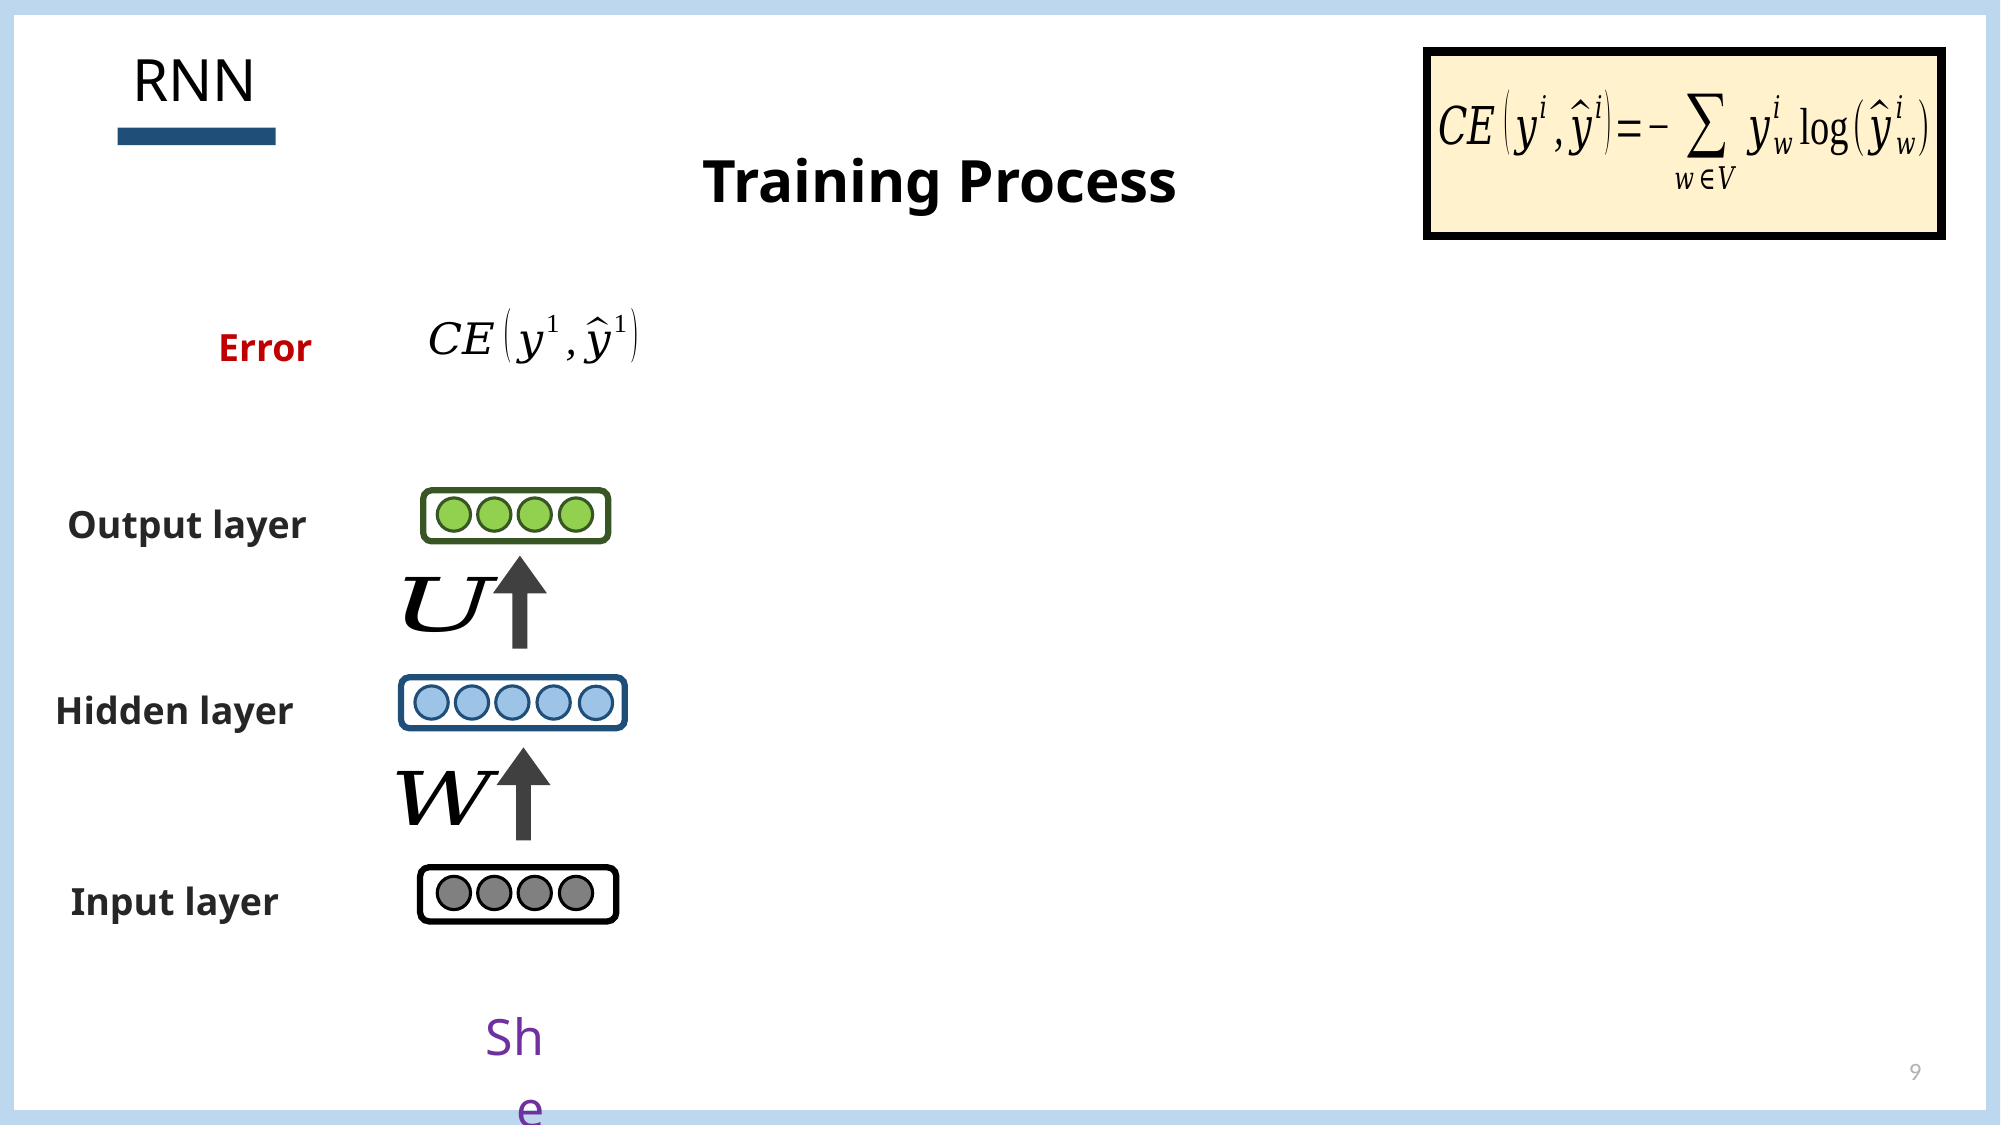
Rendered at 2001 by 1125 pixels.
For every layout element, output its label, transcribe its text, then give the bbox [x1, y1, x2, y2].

text_box [413, 684, 450, 721]
text_box [535, 684, 572, 721]
text_box [476, 875, 512, 911]
text_box Hidden layer [24, 670, 310, 748]
text_box [1426, 50, 1943, 237]
text_box [422, 489, 610, 543]
text_box She [444, 985, 560, 1069]
text_box Error [185, 307, 328, 385]
text_box [558, 875, 594, 911]
text_box [490, 553, 549, 650]
text_box [419, 866, 618, 923]
text_box [494, 684, 531, 721]
slide_number 9 [1486, 1040, 1937, 1101]
text_box [578, 685, 614, 721]
text_box [116, 127, 277, 146]
text_box [454, 684, 490, 721]
text_box [400, 676, 626, 730]
title RNN [117, 43, 325, 134]
text_box [494, 745, 553, 842]
text_box Training Process [687, 123, 1225, 229]
text_box [517, 875, 553, 911]
text_box [436, 875, 472, 911]
text_box Output layer [39, 484, 322, 562]
text_box Input layer [43, 861, 295, 939]
